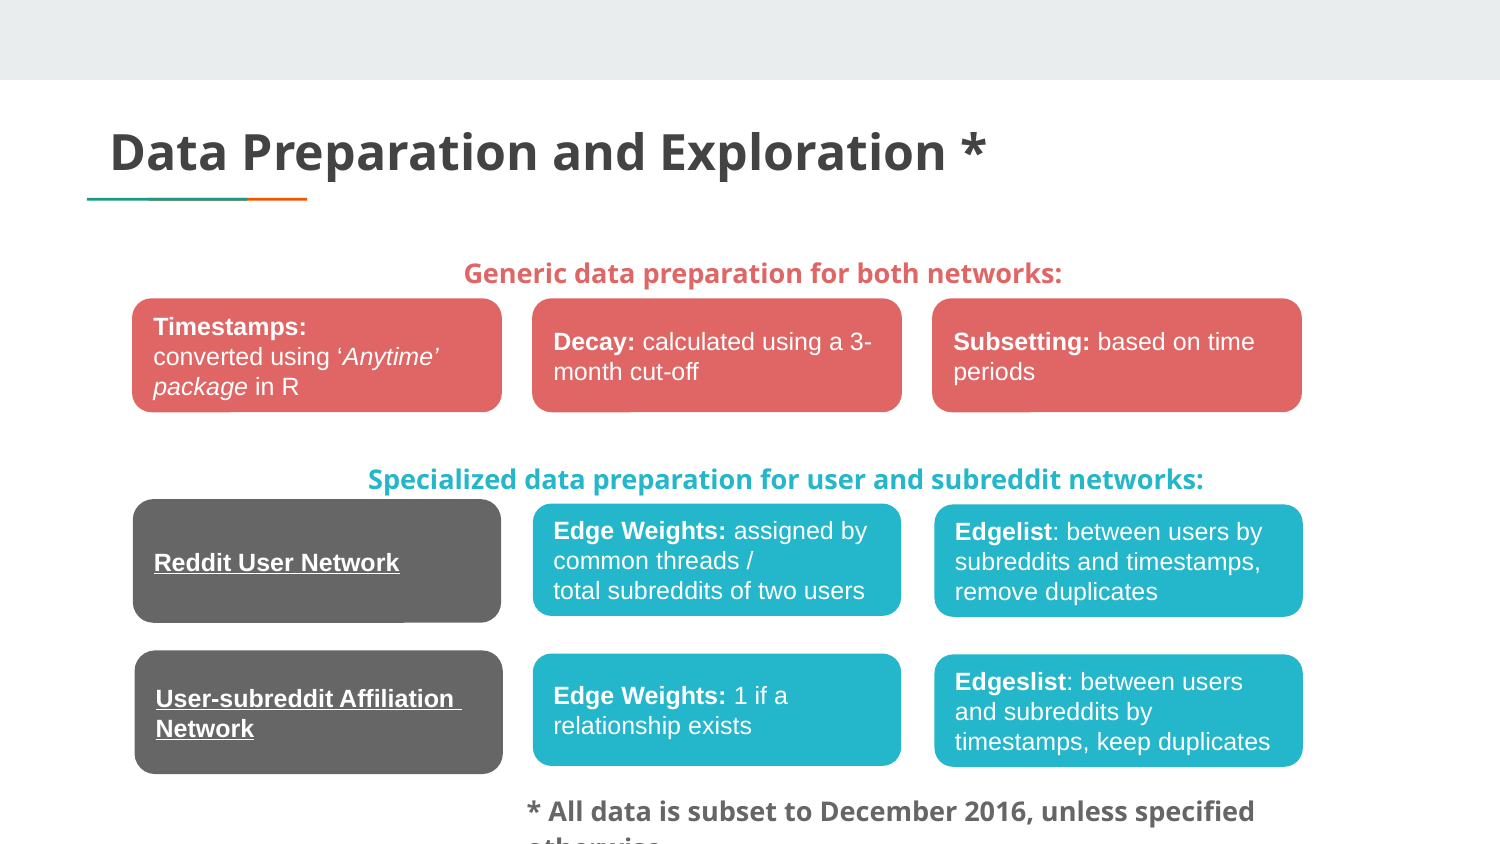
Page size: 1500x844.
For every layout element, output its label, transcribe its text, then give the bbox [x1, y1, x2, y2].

list * All data is subset to December 2016, unless specified otherwise [511, 774, 1363, 844]
text_box Subsetting: based on time periods [932, 299, 1302, 412]
title Data Preparation and Exploration * [94, 105, 1356, 194]
text_box Edgeslist: between users and subreddits by timestamps, keep duplicates [934, 654, 1303, 767]
text_box Timestamps: converted using ‘Anytime’ package in R [132, 299, 502, 412]
text_box User-subreddit Affiliation Network [134, 650, 503, 775]
text_box Decay: calculated using a 3-month cut-off [532, 317, 902, 412]
text_box Edgelist: between users by subreddits and timestamps, remove duplicates [934, 504, 1303, 617]
text_box Reddit User Network [132, 499, 502, 623]
text_box Edge Weights: 1 if a relationship exists [532, 653, 902, 766]
text_box Edge Weights: assigned by common threads / total subreddits of two users [532, 524, 902, 616]
list Generic data preparation for both networks: [448, 236, 1211, 317]
list Specialized data preparation for user and subreddit networks: [353, 443, 1222, 524]
